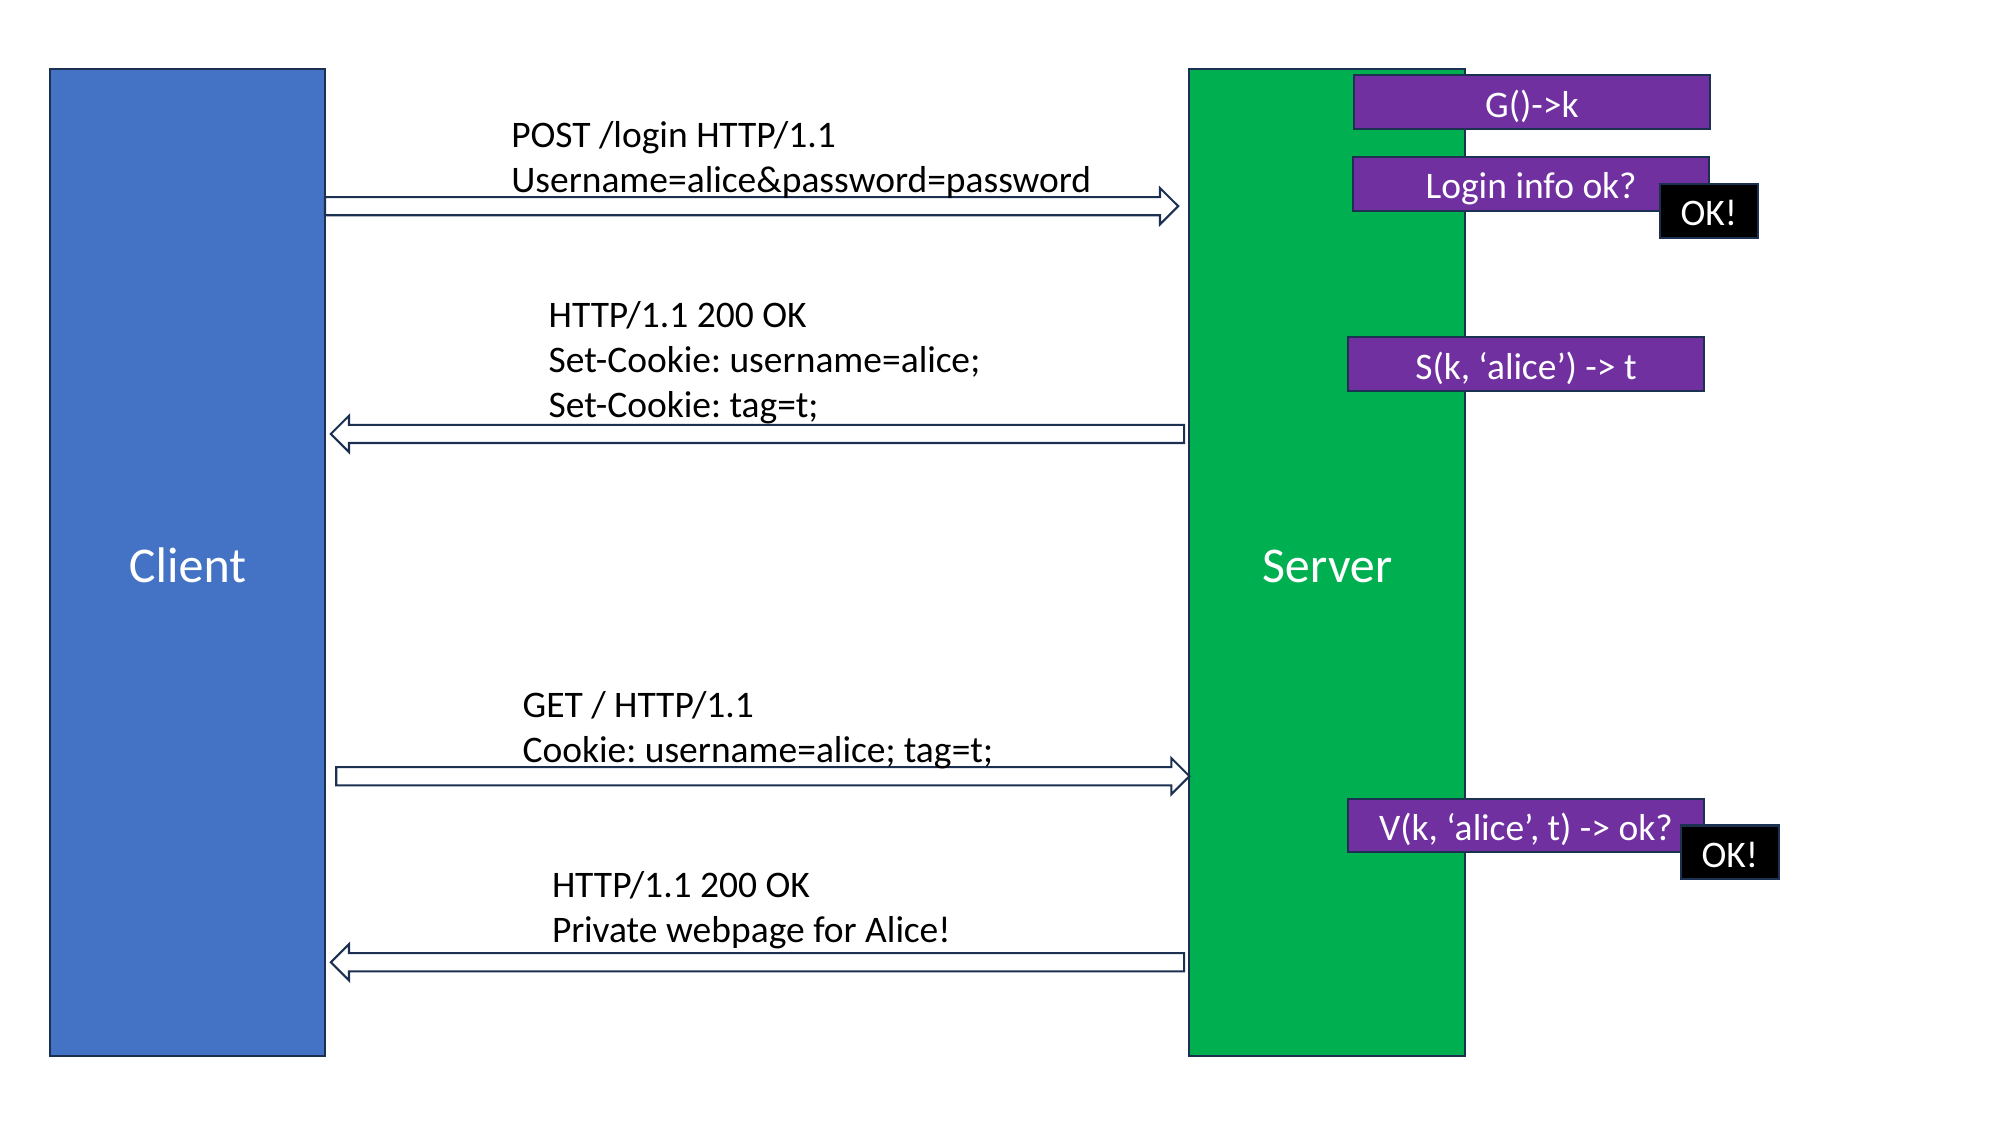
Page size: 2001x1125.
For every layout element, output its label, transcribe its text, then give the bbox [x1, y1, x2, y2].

text_box HTTP/1.1 200 OK Private webpage for Alice! [537, 852, 971, 958]
text_box [336, 758, 1190, 795]
text_box HTTP/1.1 200 OK Set-Cookie: username=alice; Set-Cookie: tag=t; [533, 282, 1002, 433]
text_box Client [49, 68, 326, 1057]
text_box S(k, ‘alice’) -> t [1348, 337, 1704, 391]
text_box V(k, ‘alice’, t) -> ok? [1348, 798, 1704, 853]
text_box [324, 188, 1179, 225]
text_box Server [1189, 68, 1466, 1057]
text_box [330, 944, 1185, 981]
text_box OK! [1680, 825, 1779, 880]
text_box Login info ok? [1353, 157, 1709, 211]
text_box GET / HTTP/1.1 Cookie: username=alice; tag=t; [507, 672, 1015, 778]
text_box POST /login HTTP/1.1 Username=alice&password=password [496, 102, 1113, 208]
text_box [330, 415, 1185, 453]
text_box G()->k [1354, 75, 1710, 130]
text_box OK! [1659, 183, 1759, 238]
